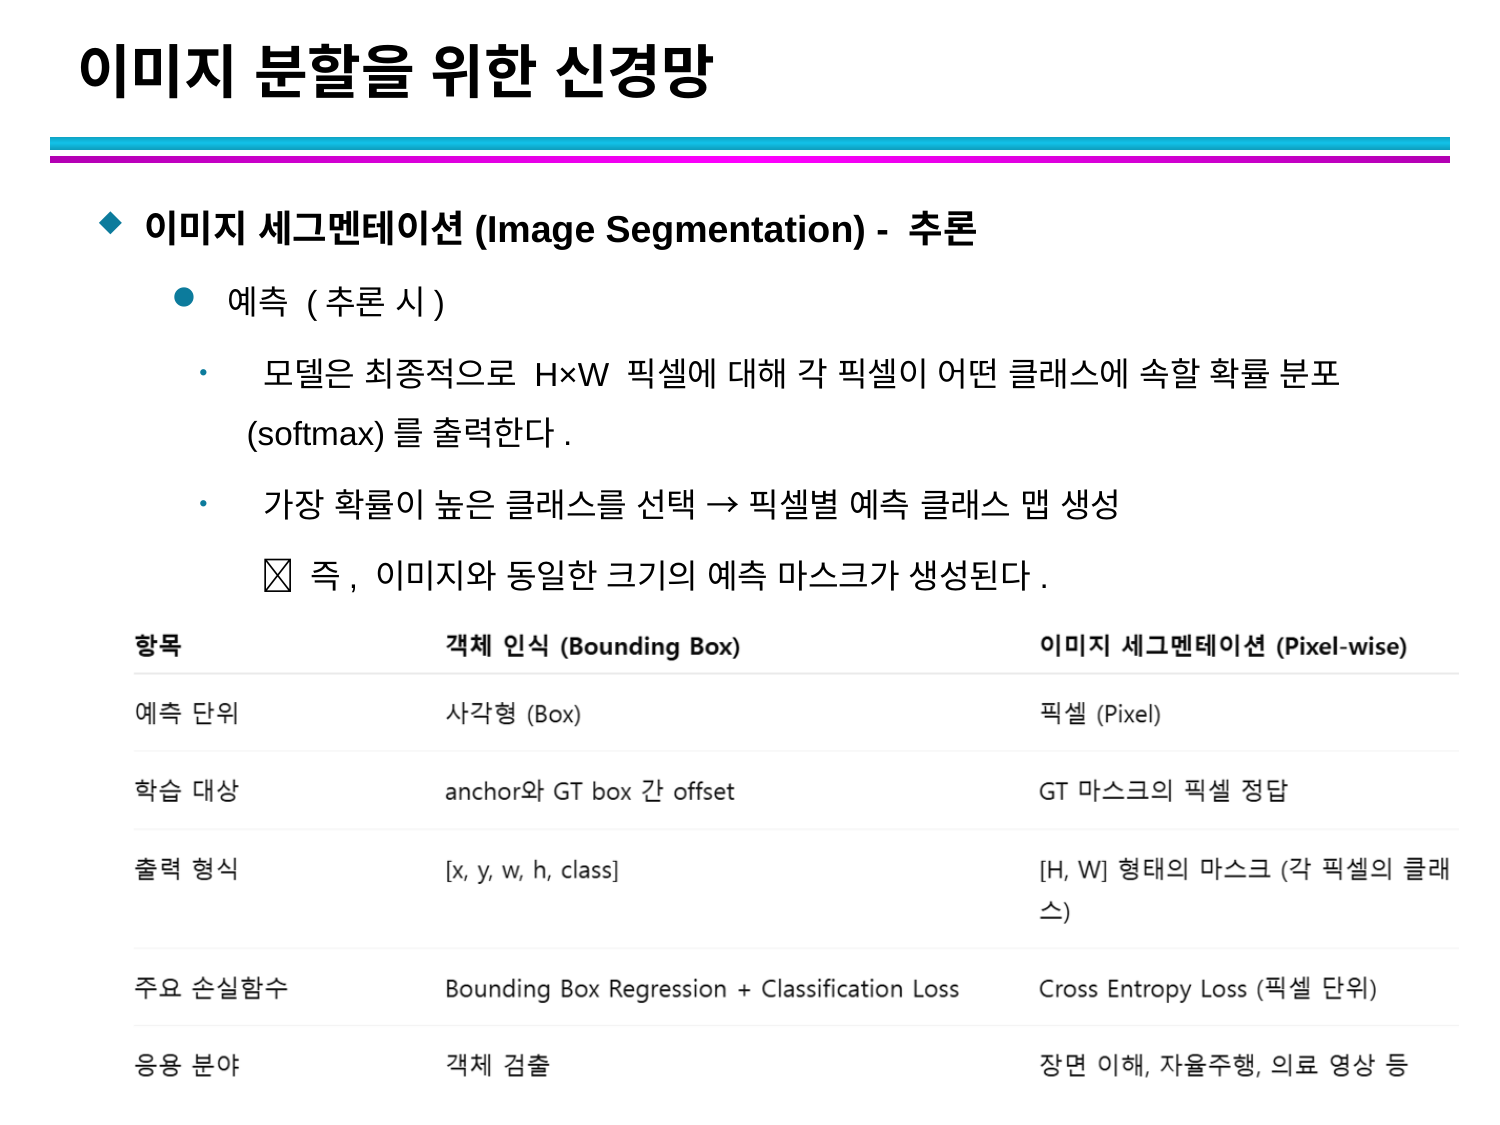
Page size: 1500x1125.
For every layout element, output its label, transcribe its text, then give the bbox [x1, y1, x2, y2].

picture [116, 618, 1459, 1087]
list 이미지 세그멘테이션(Image Segmentation) - 추론 예측 (추론 시) 모델은 최종적으로 H×W 픽셀에 대해 각 픽셀이 어떤 클래스에 속할 확률 분포(softmax)를 출력한다. 가장 확률이 높은 클래스를 선택 → 픽셀별 예측 클래스 맵 생성  즉, 이미지와 동일한 크기의 예측 마스크가 생성된다. [81, 175, 1440, 1111]
title 이미지 분할을 위한 신경망 [62, 24, 1421, 113]
